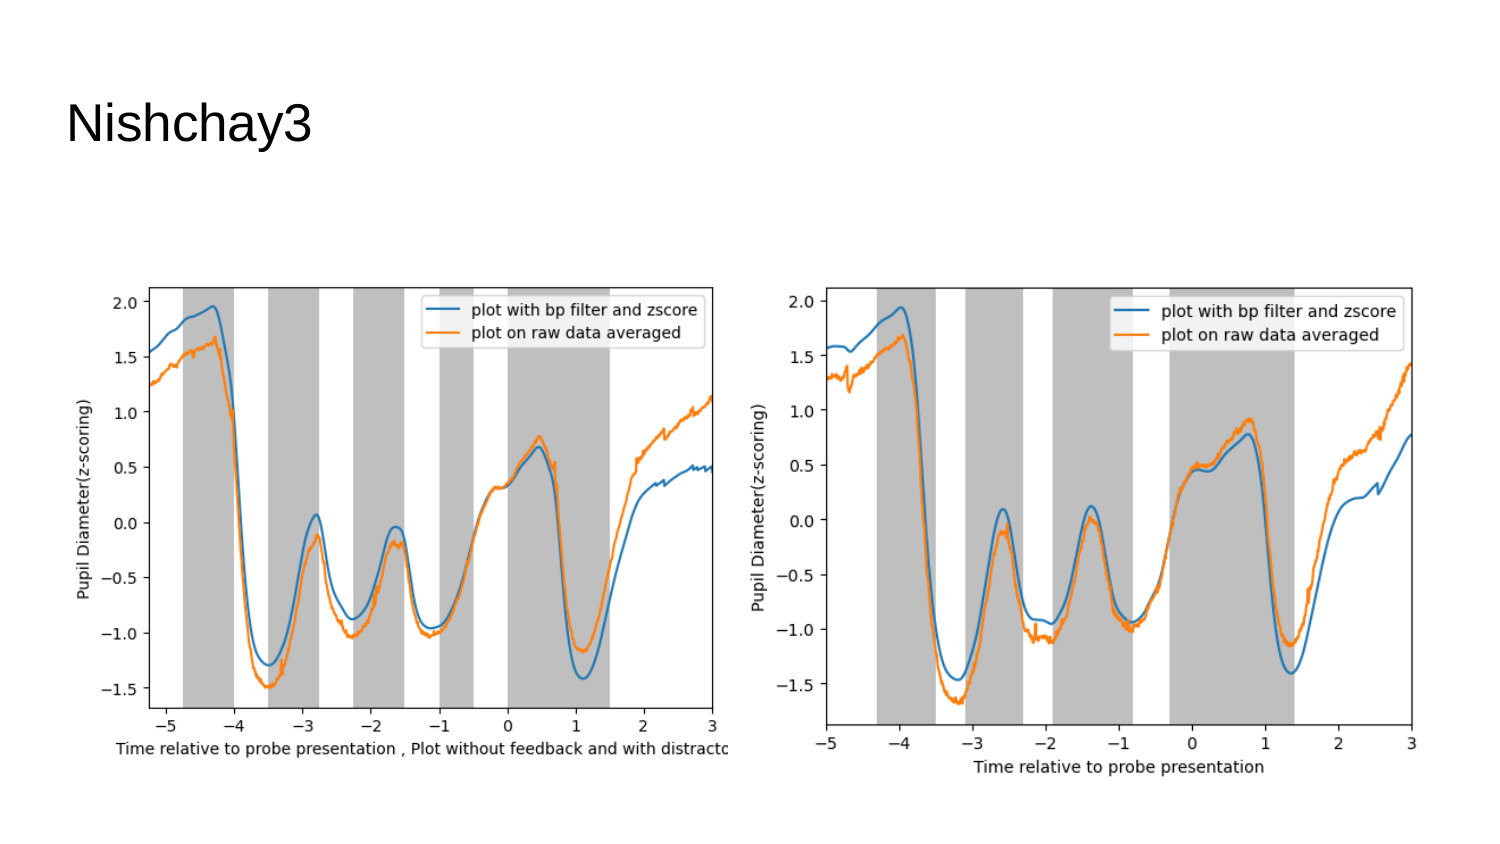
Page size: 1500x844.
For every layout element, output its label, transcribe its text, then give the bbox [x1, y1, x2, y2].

title Nishchay3 [51, 72, 1449, 167]
picture [66, 277, 728, 768]
picture [739, 277, 1428, 787]
